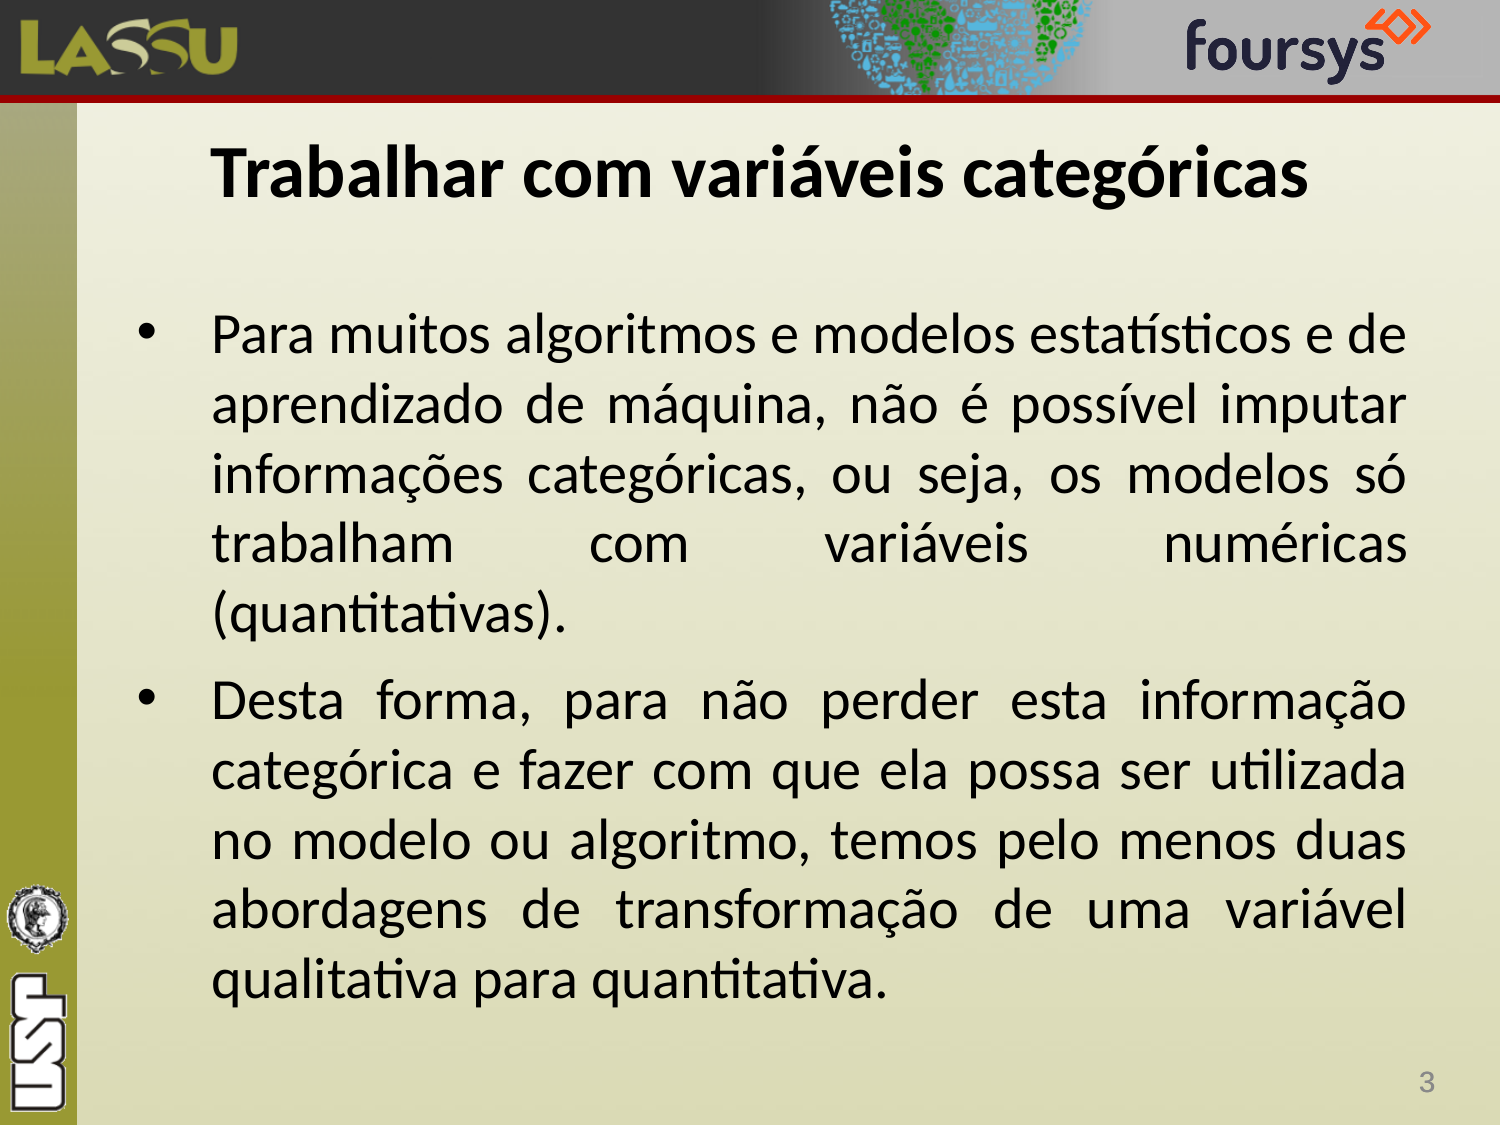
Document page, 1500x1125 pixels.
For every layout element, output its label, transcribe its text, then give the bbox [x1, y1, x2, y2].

slide_number 3 [1099, 1055, 1451, 1106]
title Trabalhar com variáveis categóricas [75, 102, 1447, 233]
picture [0, 0, 1500, 1125]
list Para muitos algoritmos e modelos estatísticos e de aprendizado de máquina, não é possível imputar informações categóricas, ou seja, os modelos só trabalham com variáveis numéricas (quantitativas). Desta forma, para não perder esta informação categórica e fazer com que ela possa ser utilizada no modelo ou algoritmo, temos pelo menos duas abordagens de transformação de uma variável qualitativa para quantitativa. [121, 287, 1423, 1027]
